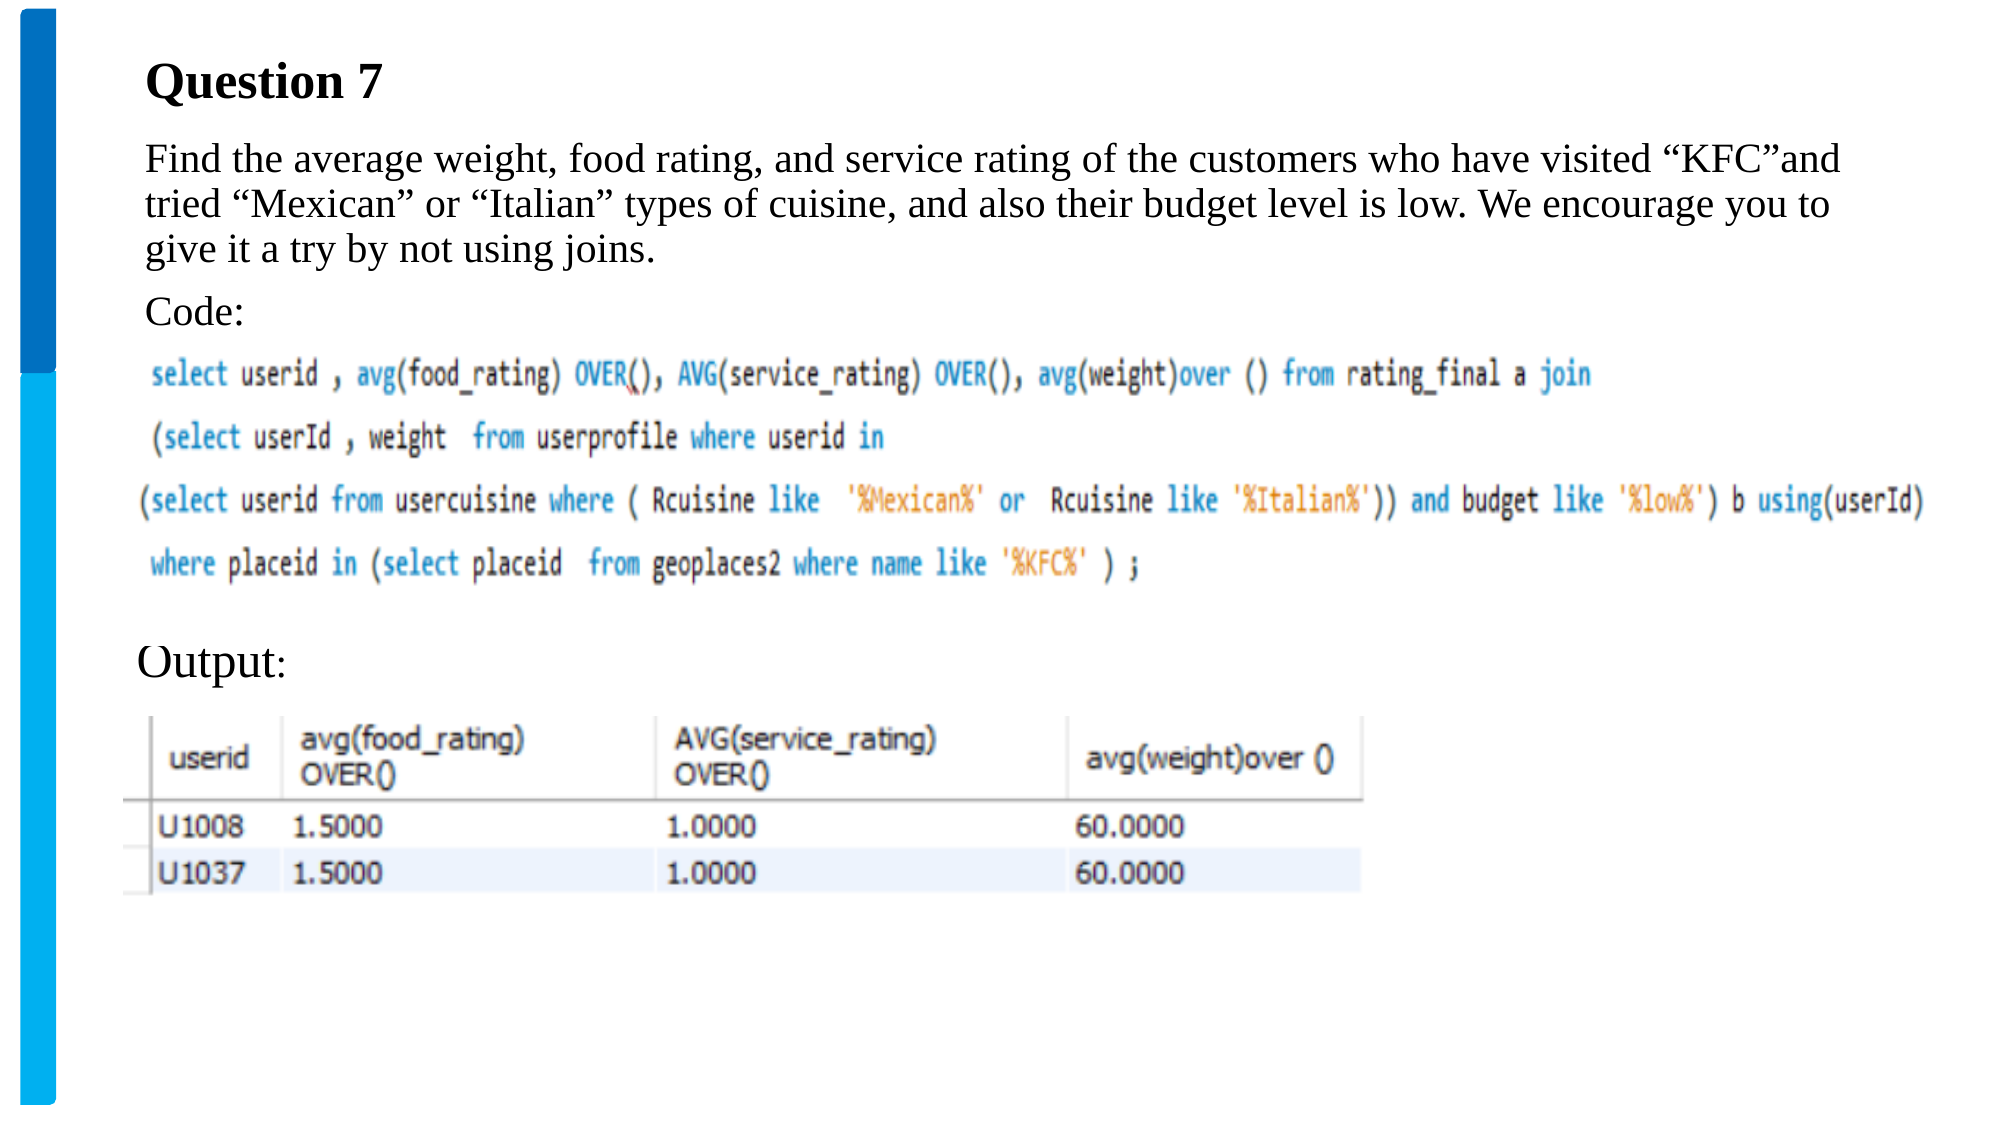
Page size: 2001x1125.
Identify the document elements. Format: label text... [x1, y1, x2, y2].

list Find the average weight, food rating, and service rating of the customers who have visited “KFC”and tried “Mexican” or “Italian” types of cuisine, and also their budget level is low. We encourage you to give it a try by not using joins. Code: [136, 129, 1863, 330]
text_box [21, 9, 56, 373]
picture [123, 716, 1372, 922]
text_box Output: [129, 646, 295, 696]
text_box [21, 372, 56, 1104]
title Question 7 [136, 0, 1863, 129]
picture [123, 330, 1968, 646]
